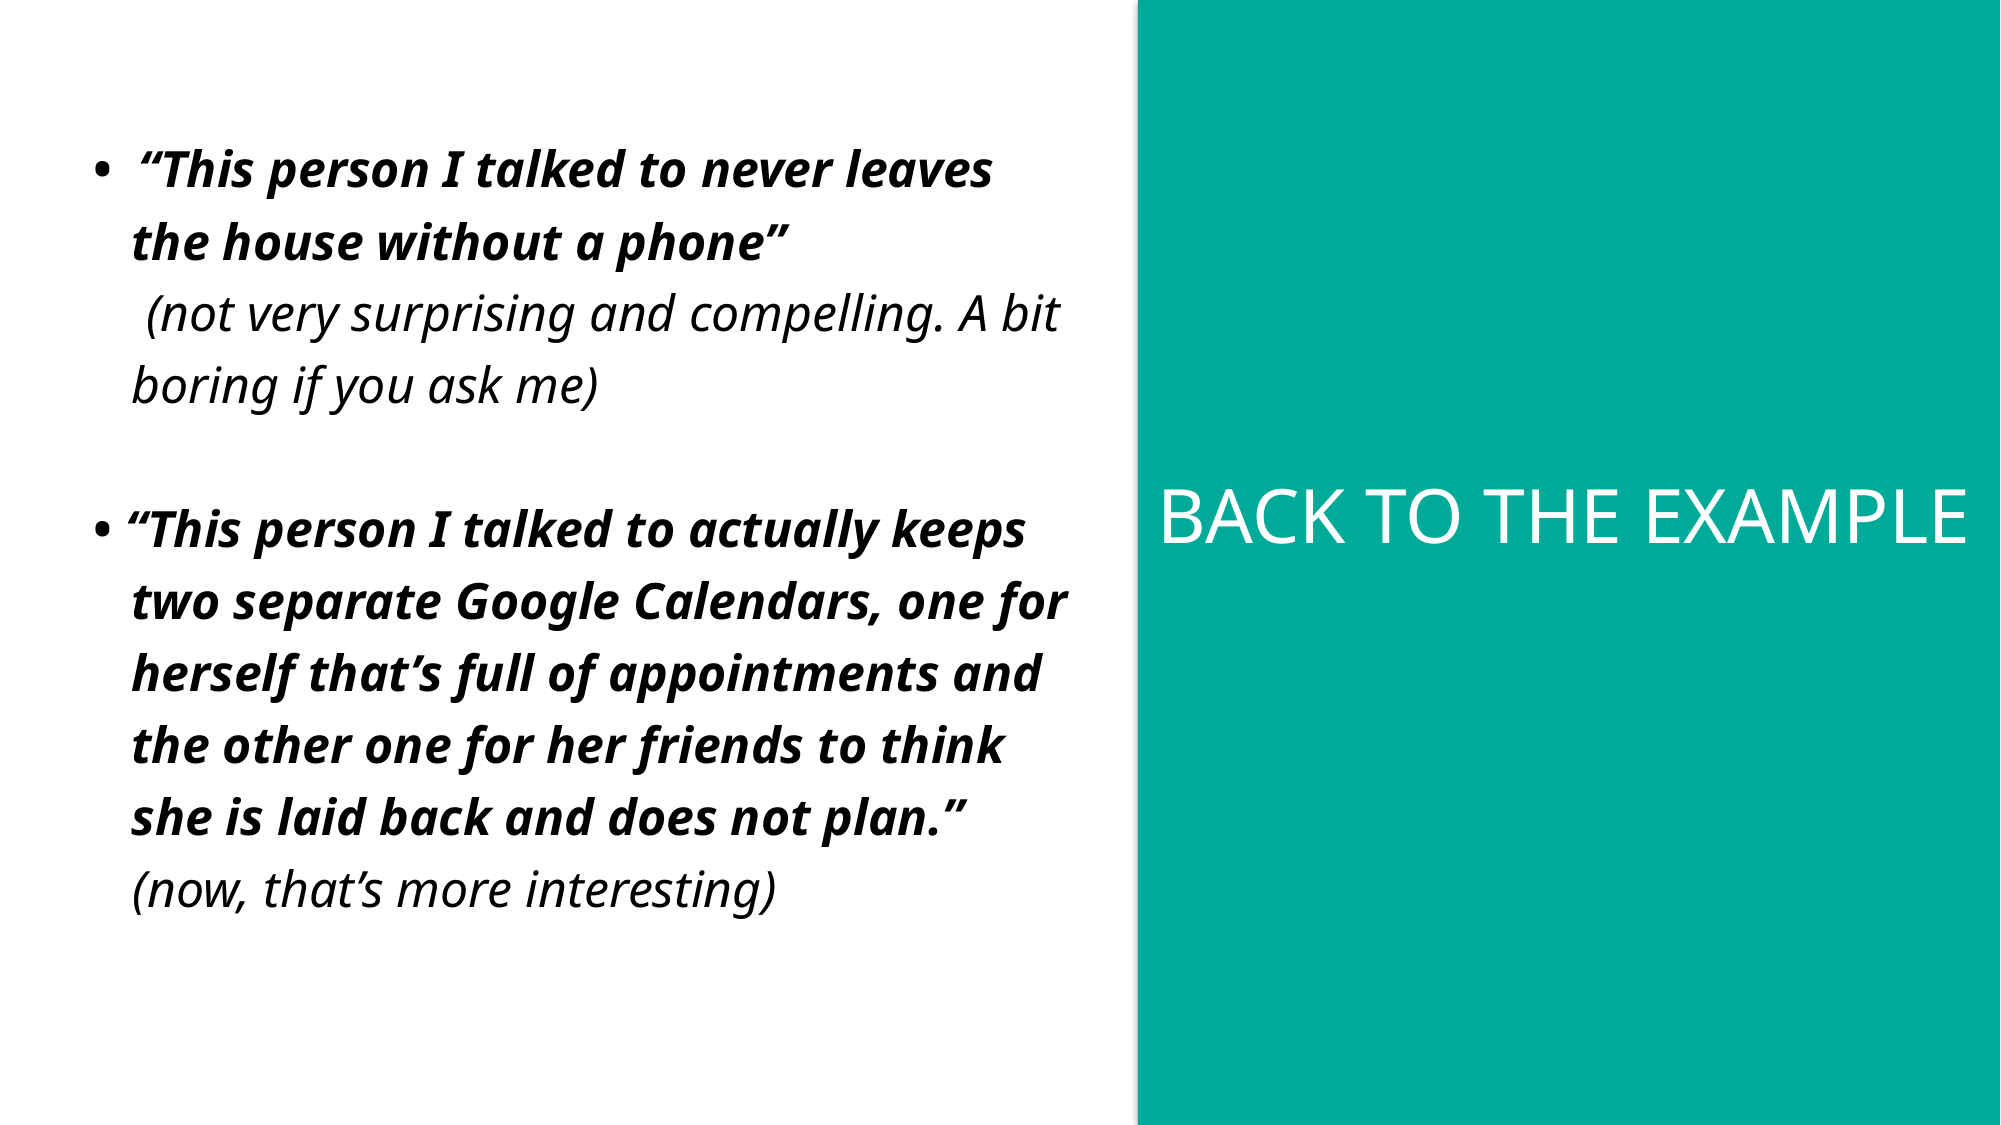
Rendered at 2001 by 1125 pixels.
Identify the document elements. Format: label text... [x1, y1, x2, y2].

text_box [1137, 0, 2000, 1125]
text_box BACK TO THE EXAMPLE [1142, 443, 2000, 682]
text_box • “This person I talked to never leaves the house without a phone” (not very surprising and compelling. A bit boring if you ask me) • “This person I talked to actually keeps two separate Google Calendars, one for herself that’s full of appointments and the other one for her friends to think she is laid back and does not plan.” (now, that’s more interesting) [93, 118, 1090, 1007]
